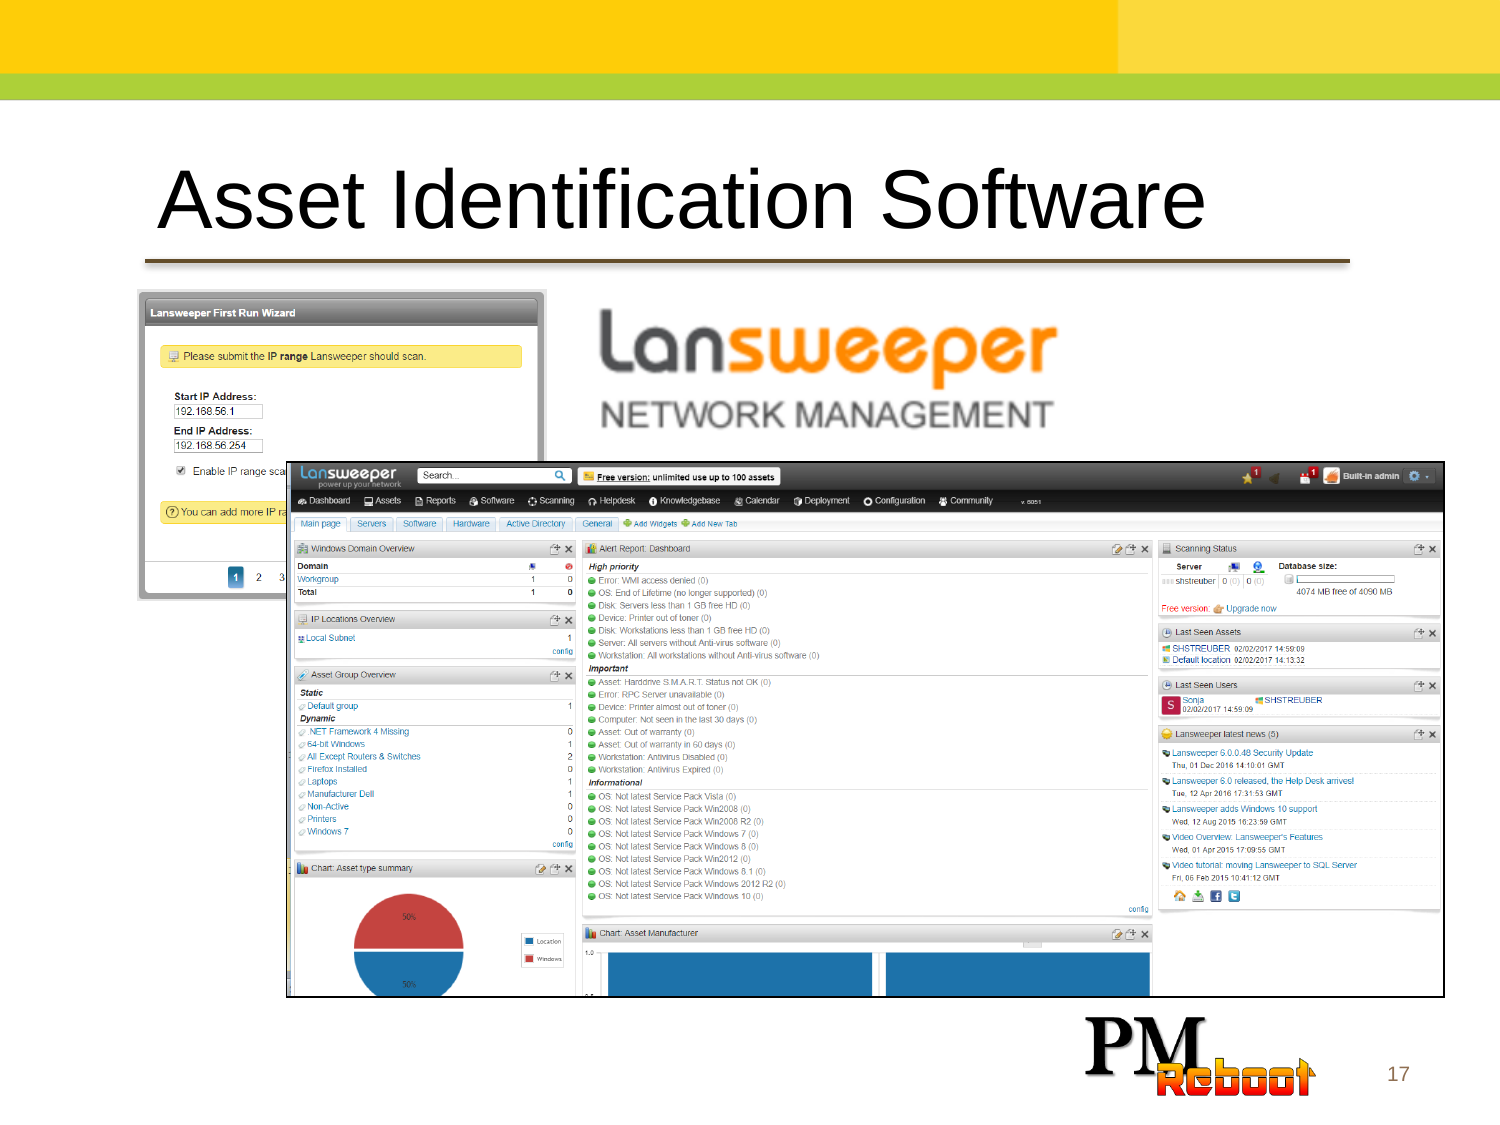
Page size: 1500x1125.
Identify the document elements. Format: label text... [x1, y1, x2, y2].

slide_number 17 [1074, 1042, 1425, 1103]
text_box Asset Identification Software [143, 137, 1224, 253]
picture [0, 0, 1500, 1125]
